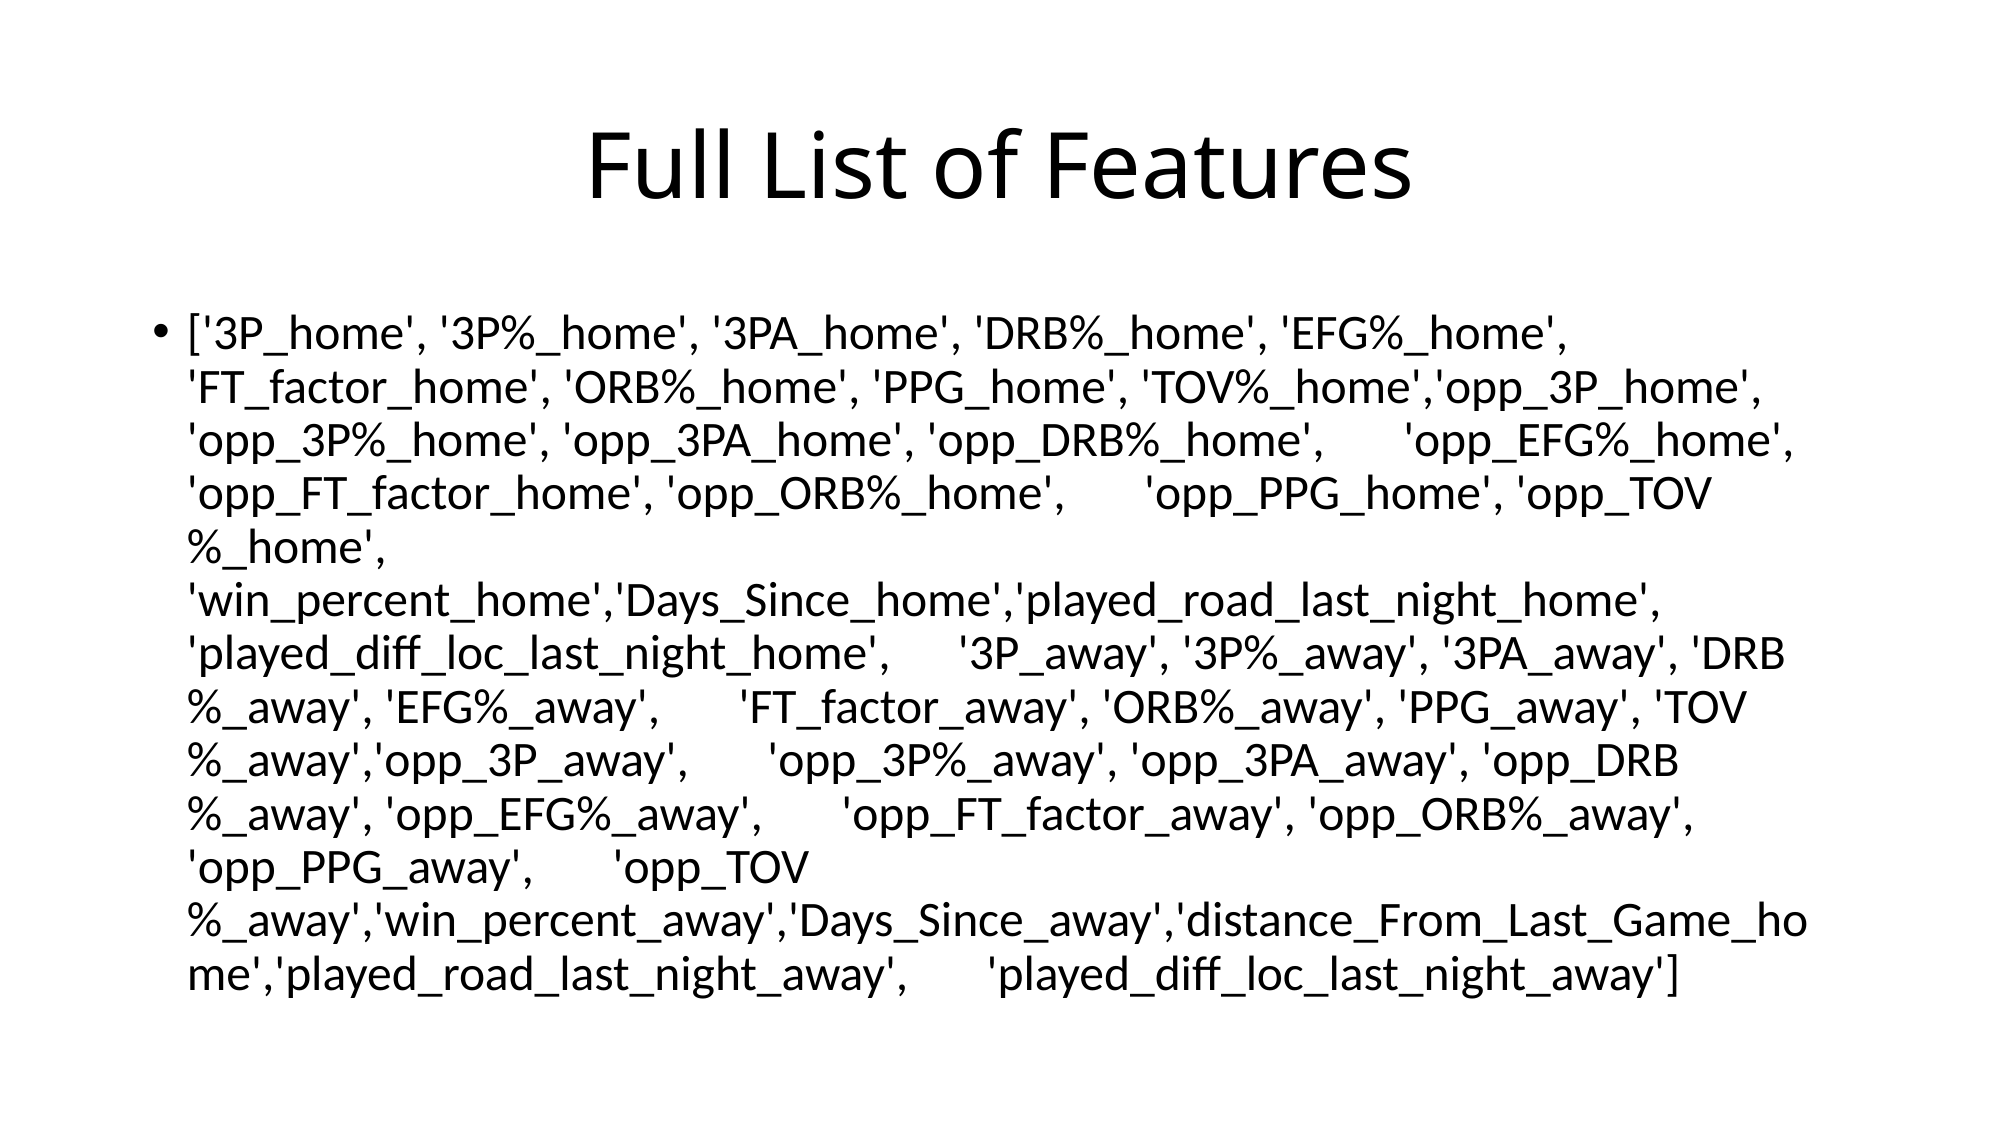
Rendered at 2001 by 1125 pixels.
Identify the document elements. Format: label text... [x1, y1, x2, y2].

list ['3P_home', '3P%_home', '3PA_home', 'DRB%_home', 'EFG%_home', 'FT_factor_home', 'ORB%_home', 'PPG_home', 'TOV%_home','opp_3P_home', 'opp_3P%_home', 'opp_3PA_home', 'opp_DRB%_home', 'opp_EFG%_home', 'opp_FT_factor_home', 'opp_ORB%_home', 'opp_PPG_home', 'opp_TOV%_home', 'win_percent_home','Days_Since_home','played_road_last_night_home', 'played_diff_loc_last_night_home', '3P_away', '3P%_away', '3PA_away', 'DRB%_away', 'EFG%_away', 'FT_factor_away', 'ORB%_away', 'PPG_away', 'TOV%_away','opp_3P_away', 'opp_3P%_away', 'opp_3PA_away', 'opp_DRB%_away', 'opp_EFG%_away', 'opp_FT_factor_away', 'opp_ORB%_away', 'opp_PPG_away', 'opp_TOV%_away','win_percent_away','Days_Since_away','distance_From_Last_Game_home','played_road_last_night_away', 'played_diff_loc_last_night_away'] [137, 299, 1863, 1014]
title Full List of Features [137, 59, 1863, 278]
